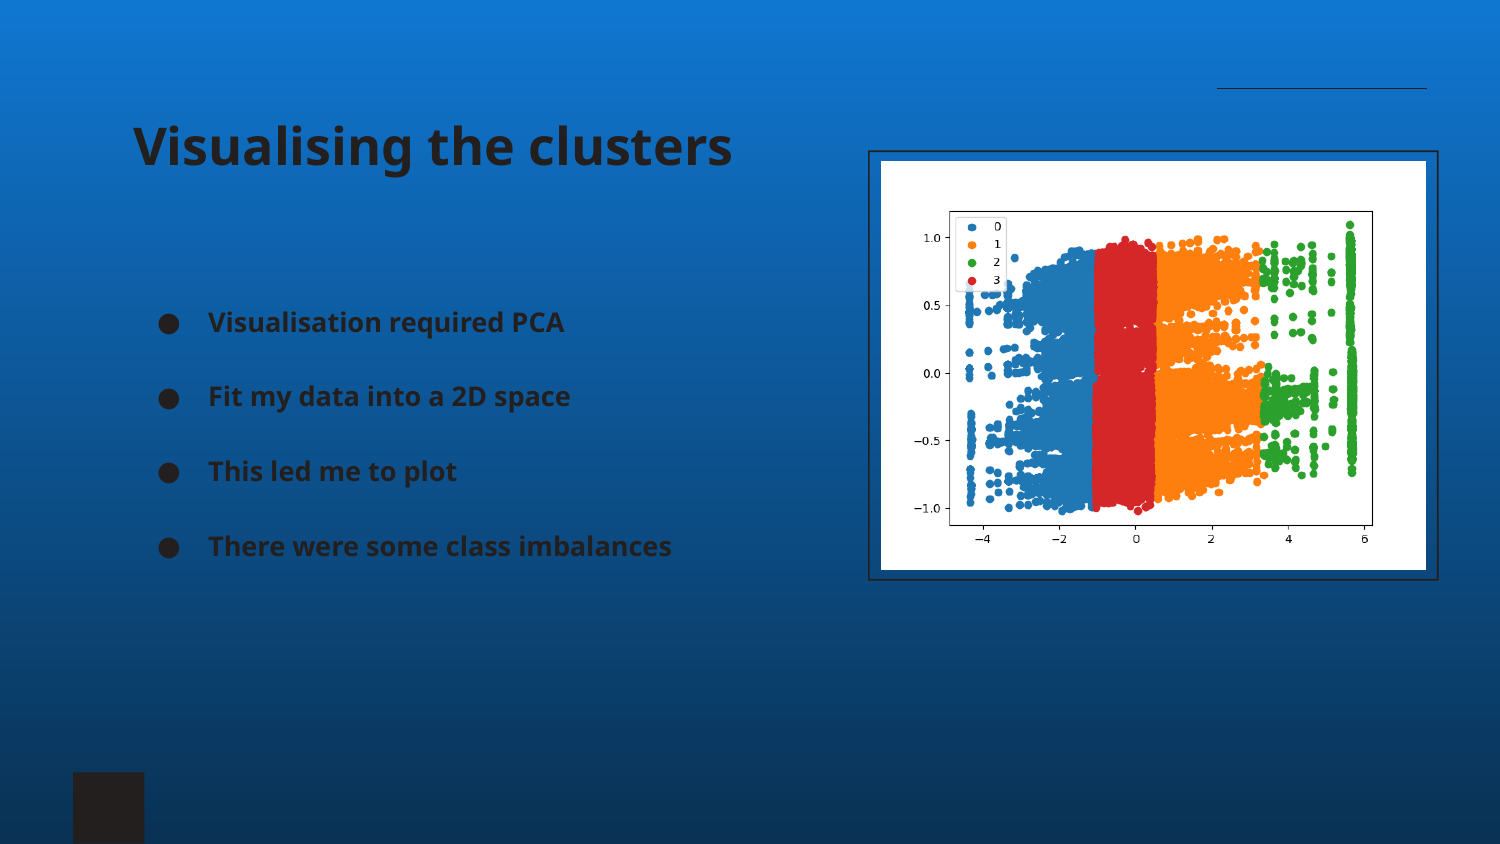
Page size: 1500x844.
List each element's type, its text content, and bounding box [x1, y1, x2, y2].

picture [880, 161, 1426, 570]
subtitle Visualisation required PCA Fit my data into a 2D space This led me to plot There were some class imbalances [118, 285, 843, 716]
text_box [868, 150, 1439, 581]
title Visualising the clusters [118, 98, 843, 265]
